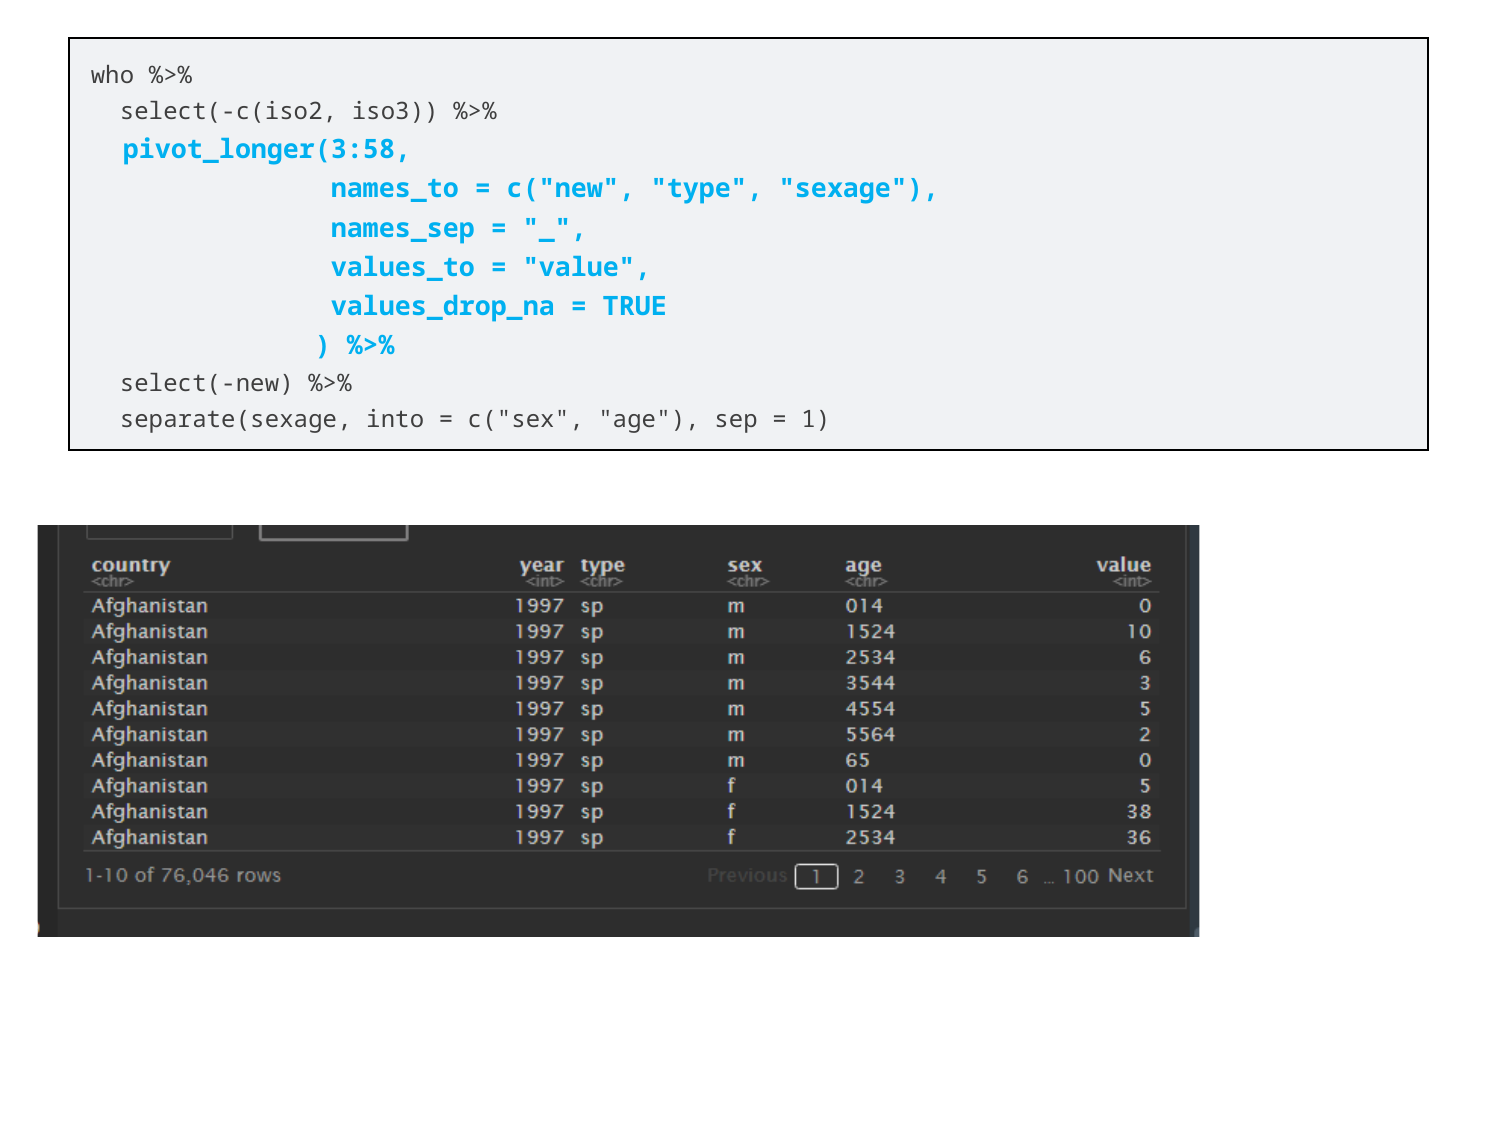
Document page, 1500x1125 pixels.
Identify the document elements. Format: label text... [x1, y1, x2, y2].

text_box who %>% select(-c(iso2, iso3)) %>% pivot_longer(3:58, names_to = c("new", "type", "sexage"), names_sep = "_", values_to = "value", values_drop_na = TRUE ) %>% select(-new) %>% separate(sexage, into = c("sex", "age"), sep = 1) [87, 56, 1431, 438]
text_box [69, 38, 1429, 450]
picture [37, 524, 1200, 937]
